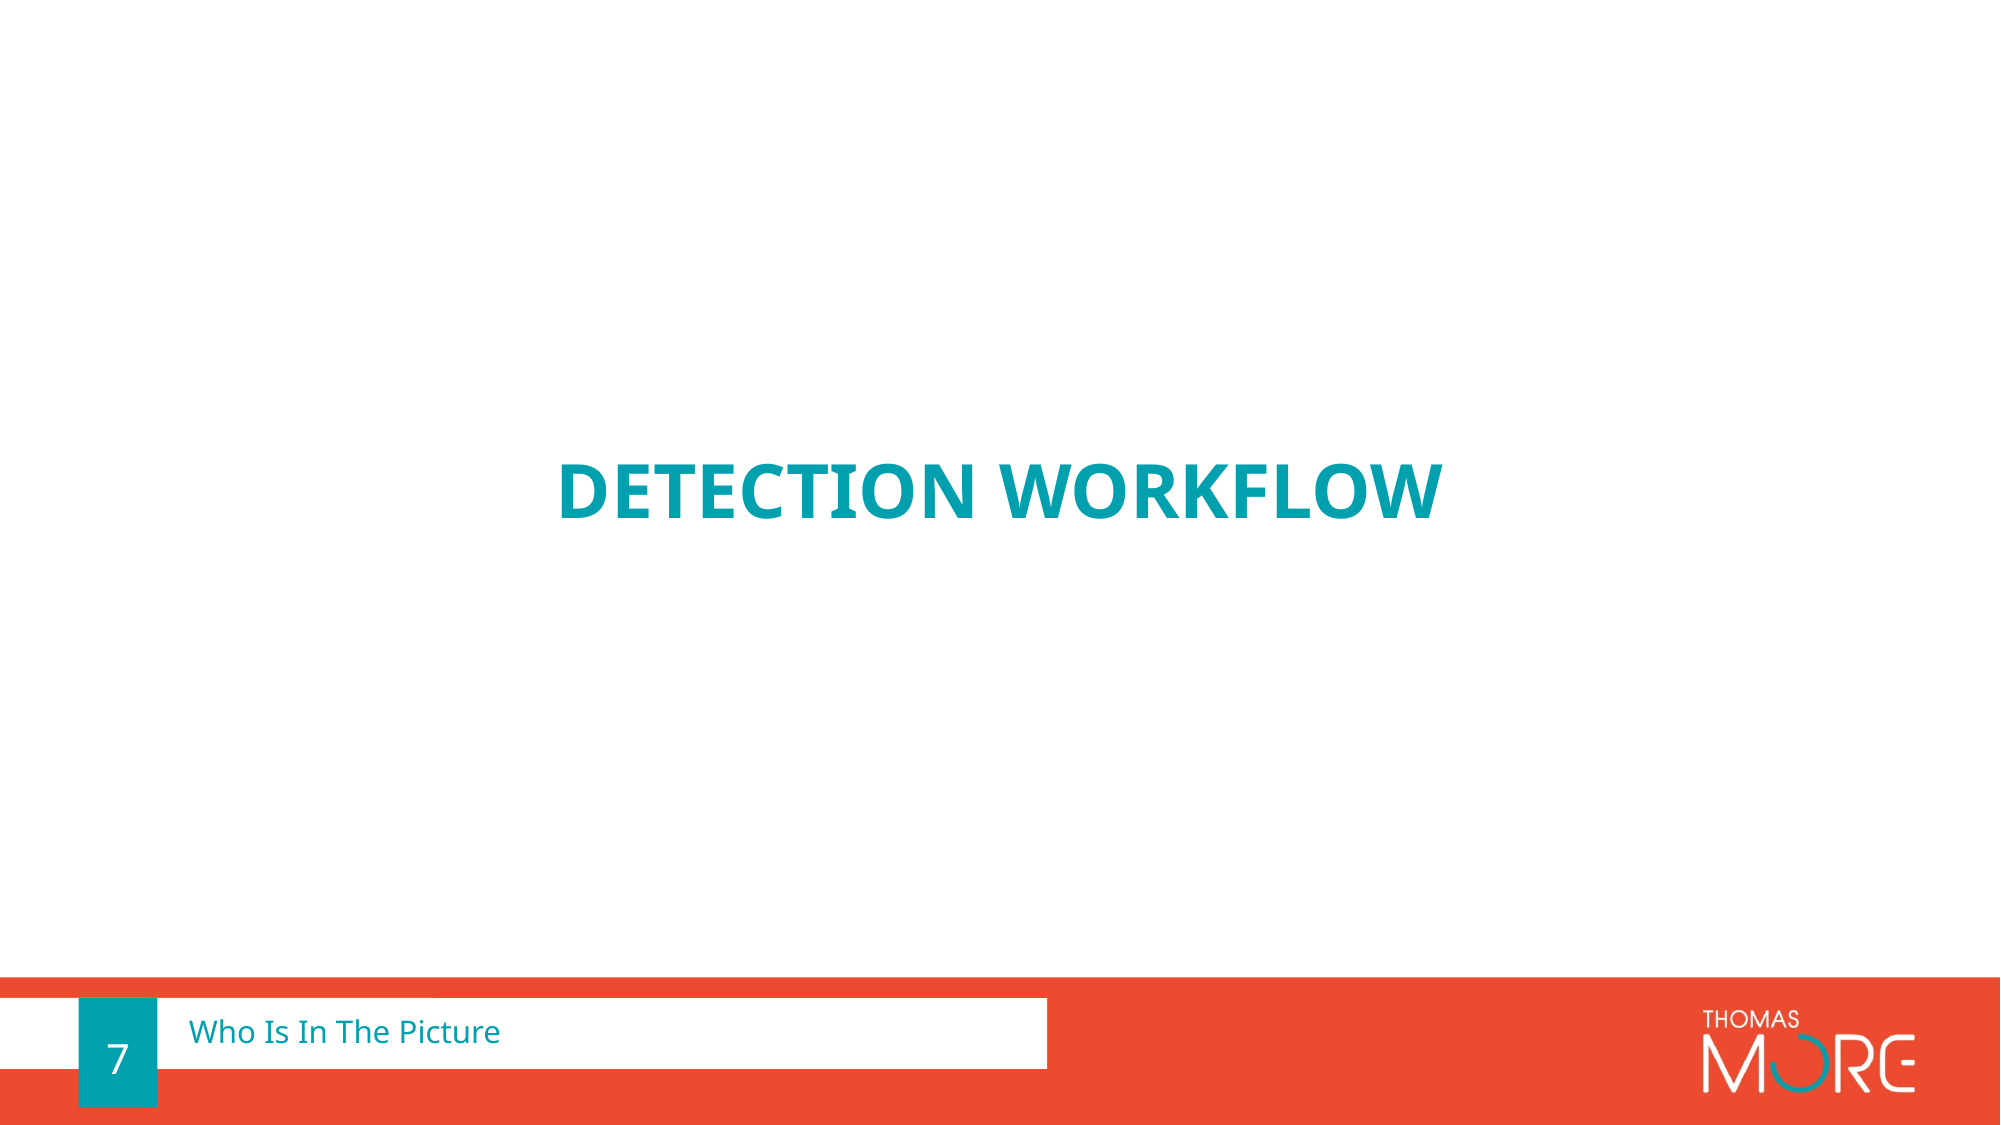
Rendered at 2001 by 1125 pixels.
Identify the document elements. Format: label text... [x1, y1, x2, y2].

picture [1673, 980, 1944, 1122]
list Detection workflow [0, 0, 2000, 973]
slide_number 7 [78, 998, 158, 1108]
footer Who Is In The Picture [165, 998, 1048, 1069]
